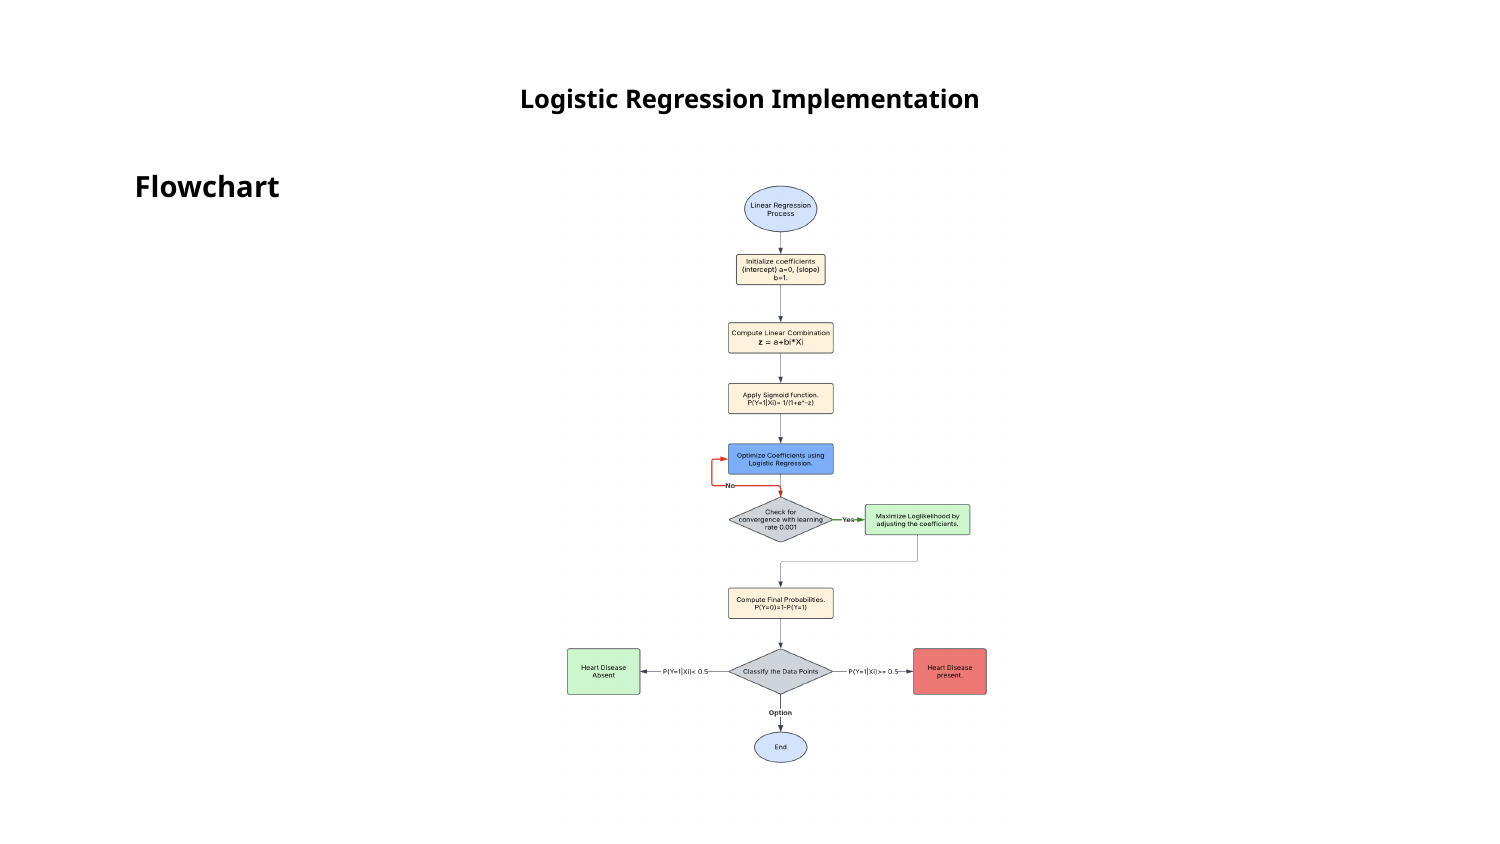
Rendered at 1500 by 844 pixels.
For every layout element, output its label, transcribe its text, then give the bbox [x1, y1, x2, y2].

title Logistic Regression Implementation [75, 67, 1425, 129]
picture [549, 128, 1031, 833]
text_box Flowchart [119, 160, 311, 211]
